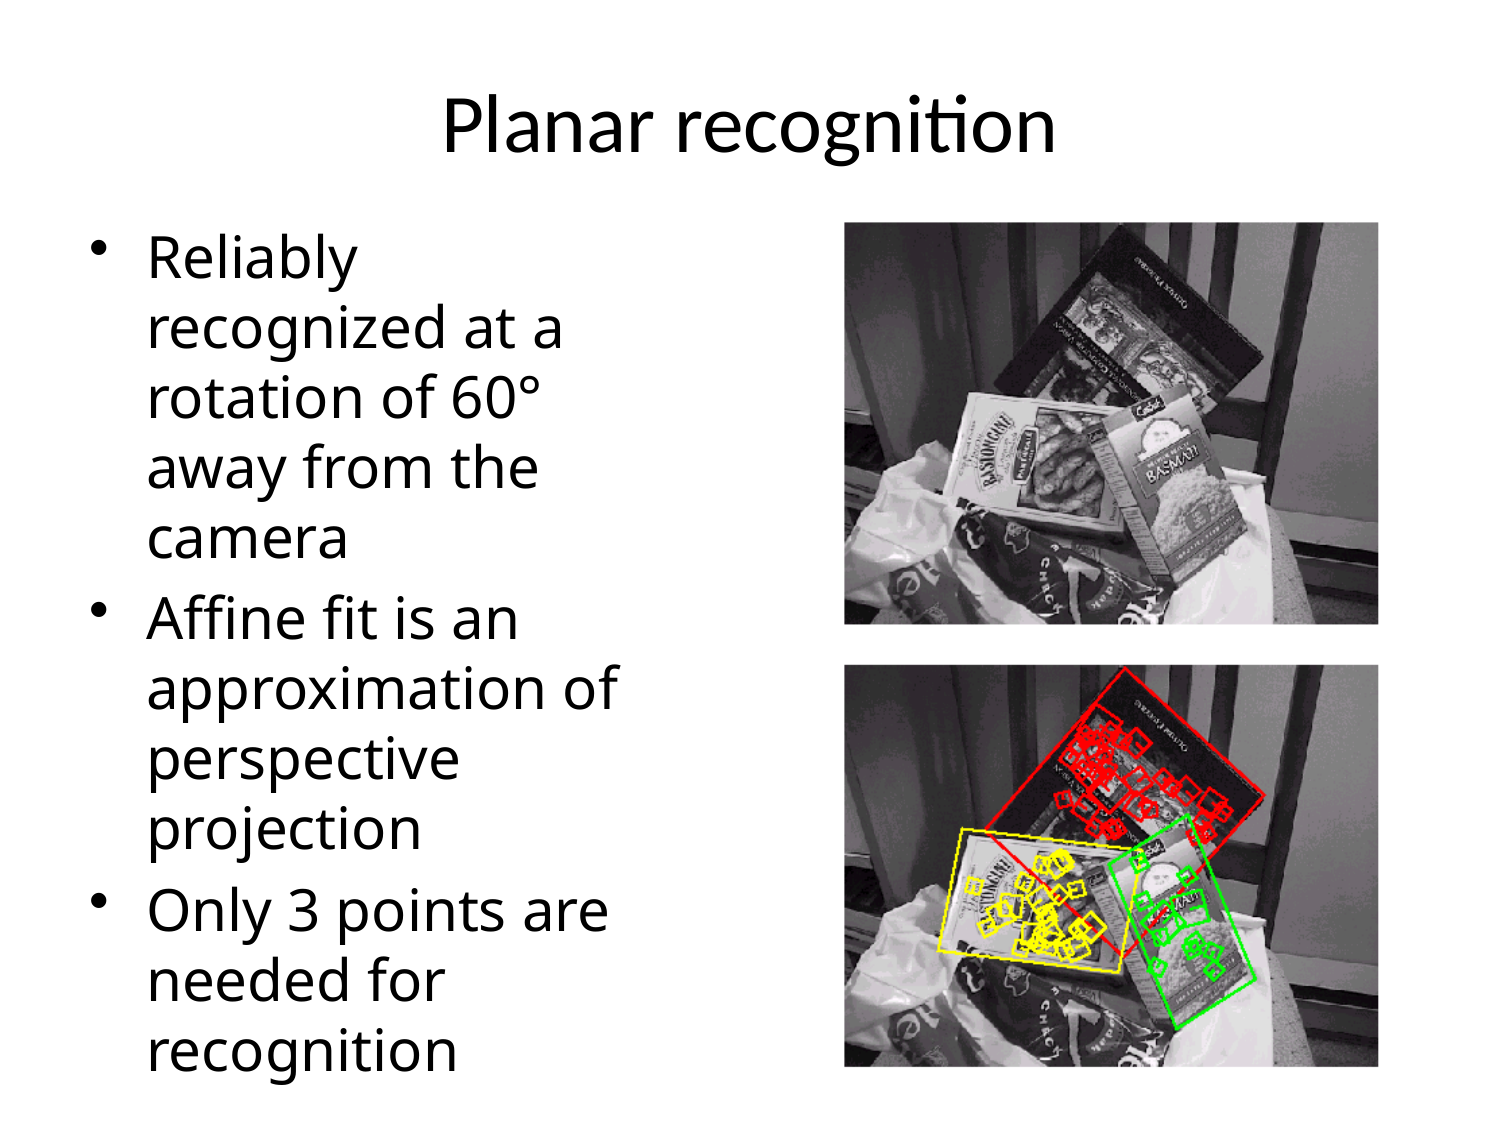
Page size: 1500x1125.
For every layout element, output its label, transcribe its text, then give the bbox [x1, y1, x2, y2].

title Planar recognition [75, 24, 1425, 213]
text_box Reliably recognized at a rotation of 60° away from the camera Affine fit is an approximation of perspective projection Only 3 points are needed for recognition [74, 212, 675, 1075]
picture [820, 212, 1397, 1076]
